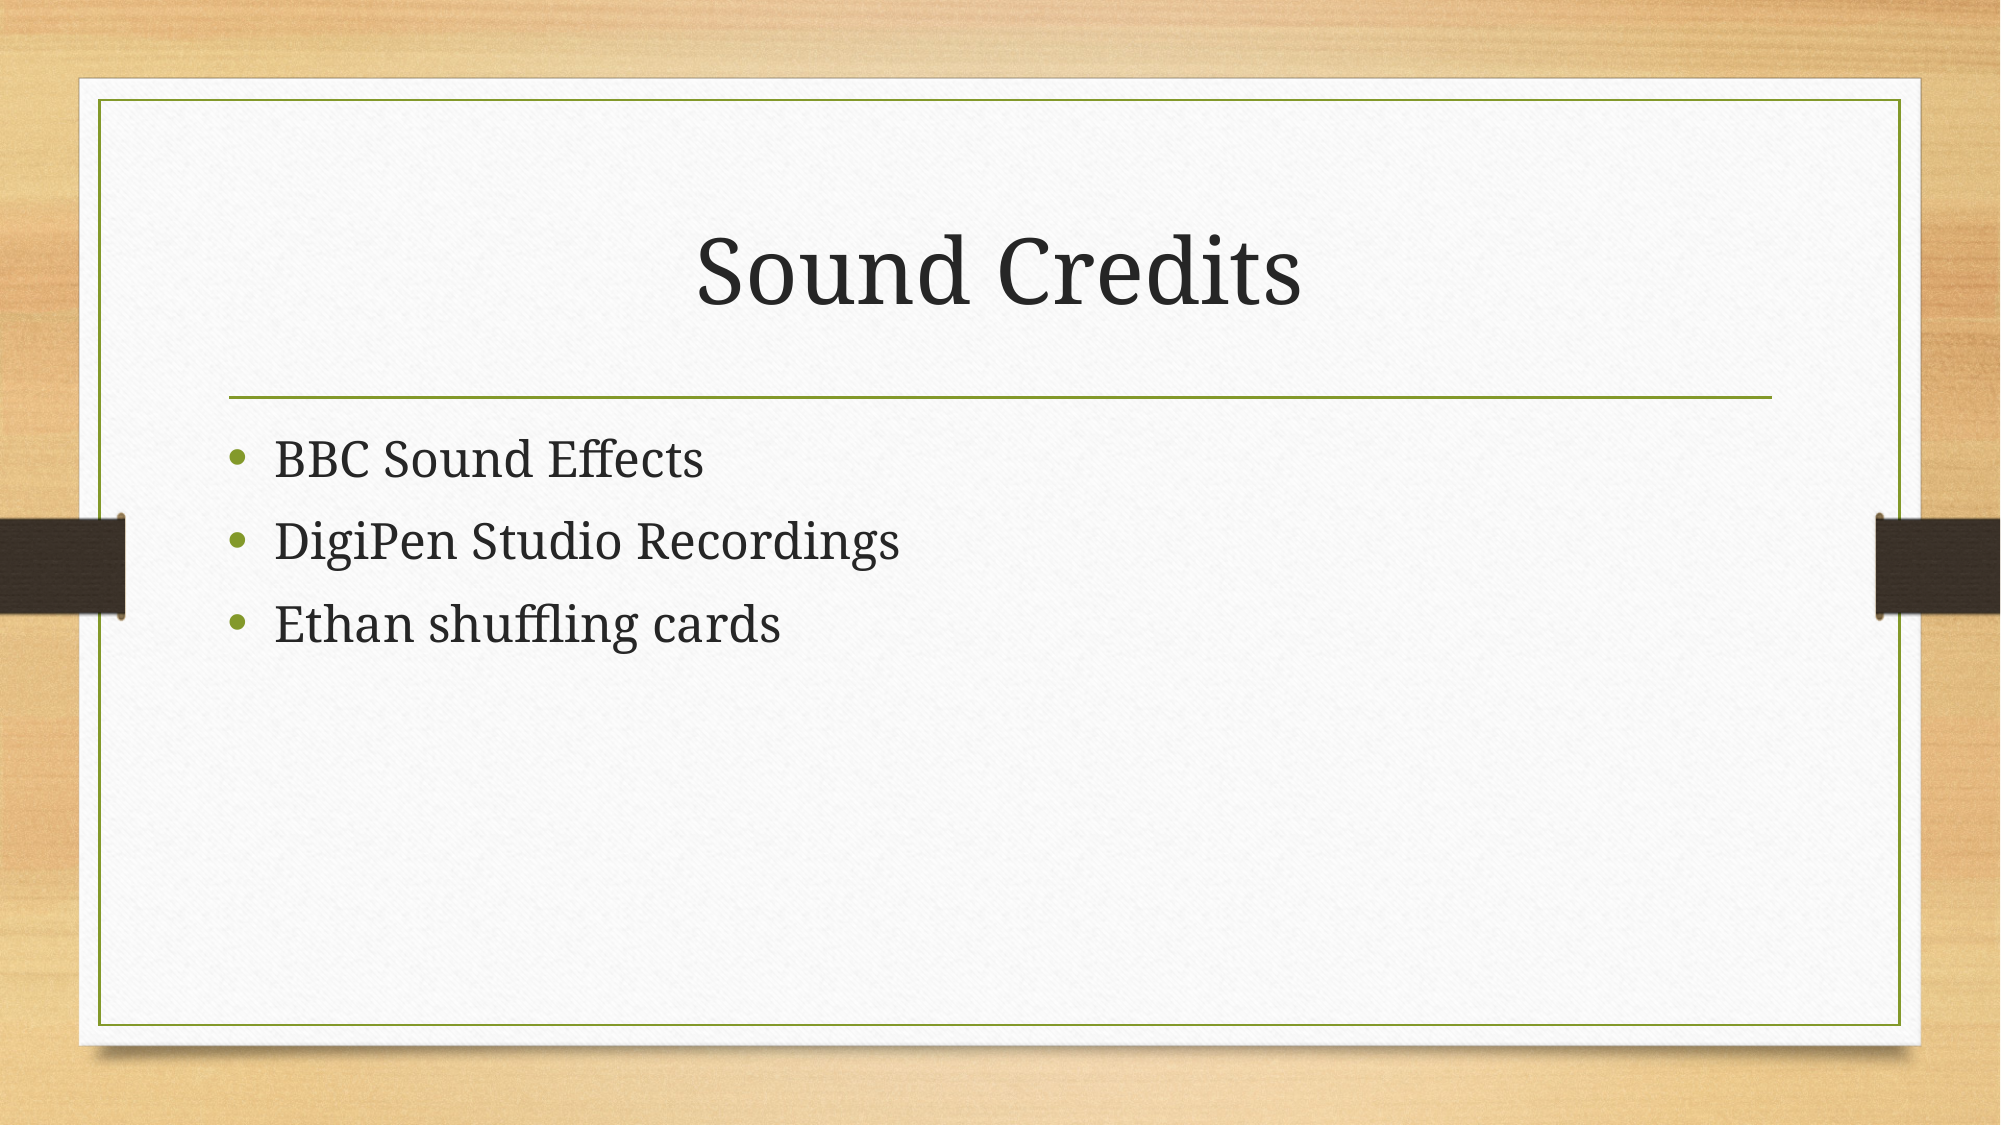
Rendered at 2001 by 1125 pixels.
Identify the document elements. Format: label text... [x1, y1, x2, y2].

list BBC Sound Effects DigiPen Studio Recordings Ethan shuffling cards [212, 419, 1788, 964]
title Sound Credits [212, 161, 1788, 375]
picture [0, 0, 2001, 1125]
